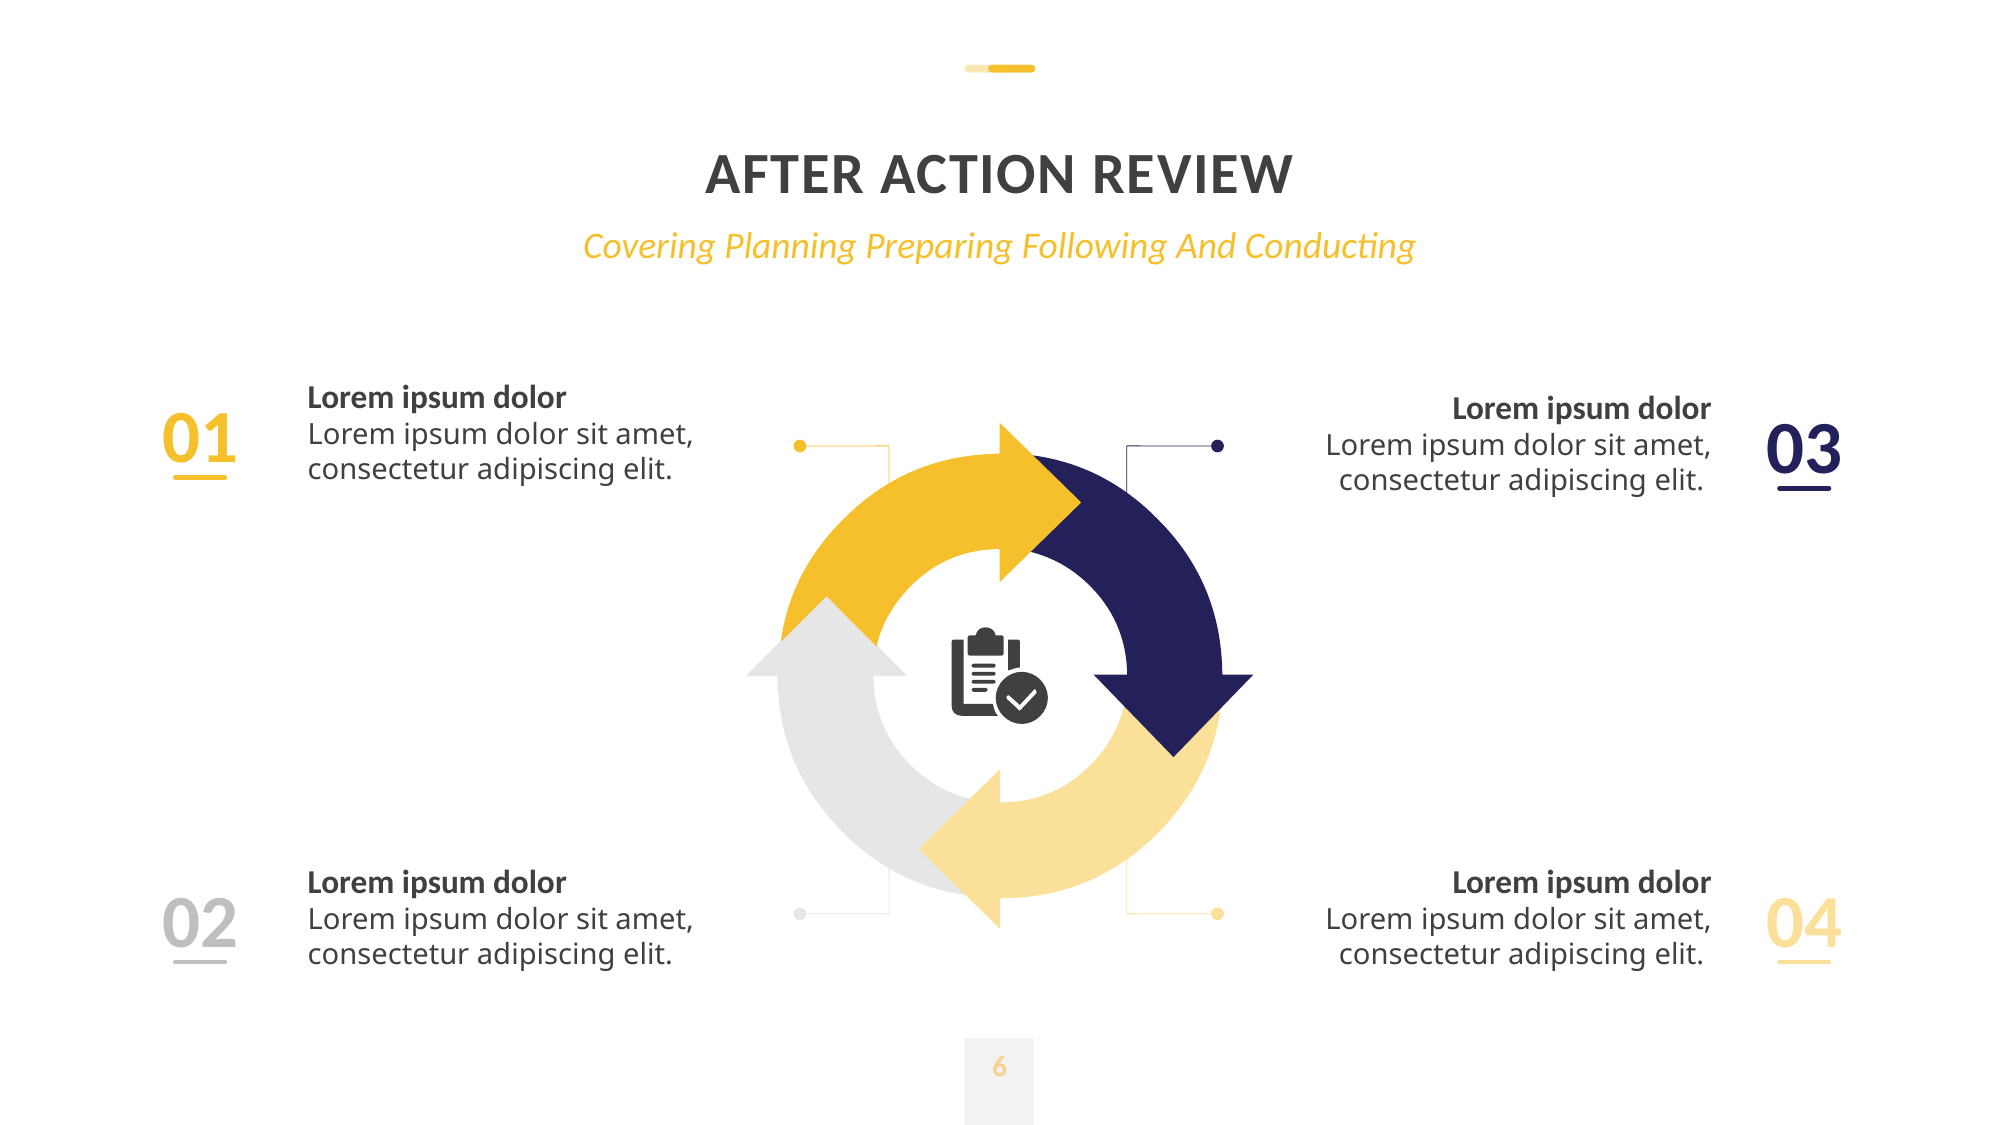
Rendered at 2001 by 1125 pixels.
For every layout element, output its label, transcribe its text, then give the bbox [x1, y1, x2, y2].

text_box 02 [160, 871, 241, 963]
text_box 04 [1764, 871, 1845, 963]
slide_number 6 [966, 1038, 1034, 1092]
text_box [1291, 860, 1712, 974]
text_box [746, 422, 1253, 929]
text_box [307, 860, 729, 974]
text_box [964, 64, 1036, 73]
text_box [307, 375, 729, 489]
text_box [1291, 386, 1712, 500]
title AFTER ACTION REVIEW [114, 72, 1886, 207]
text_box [160, 386, 241, 478]
text_box Covering Planning Preparing Following And Conducting [379, 220, 1621, 266]
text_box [951, 627, 1048, 724]
text_box 03 [1764, 398, 1845, 489]
text_box [964, 1038, 1034, 1125]
